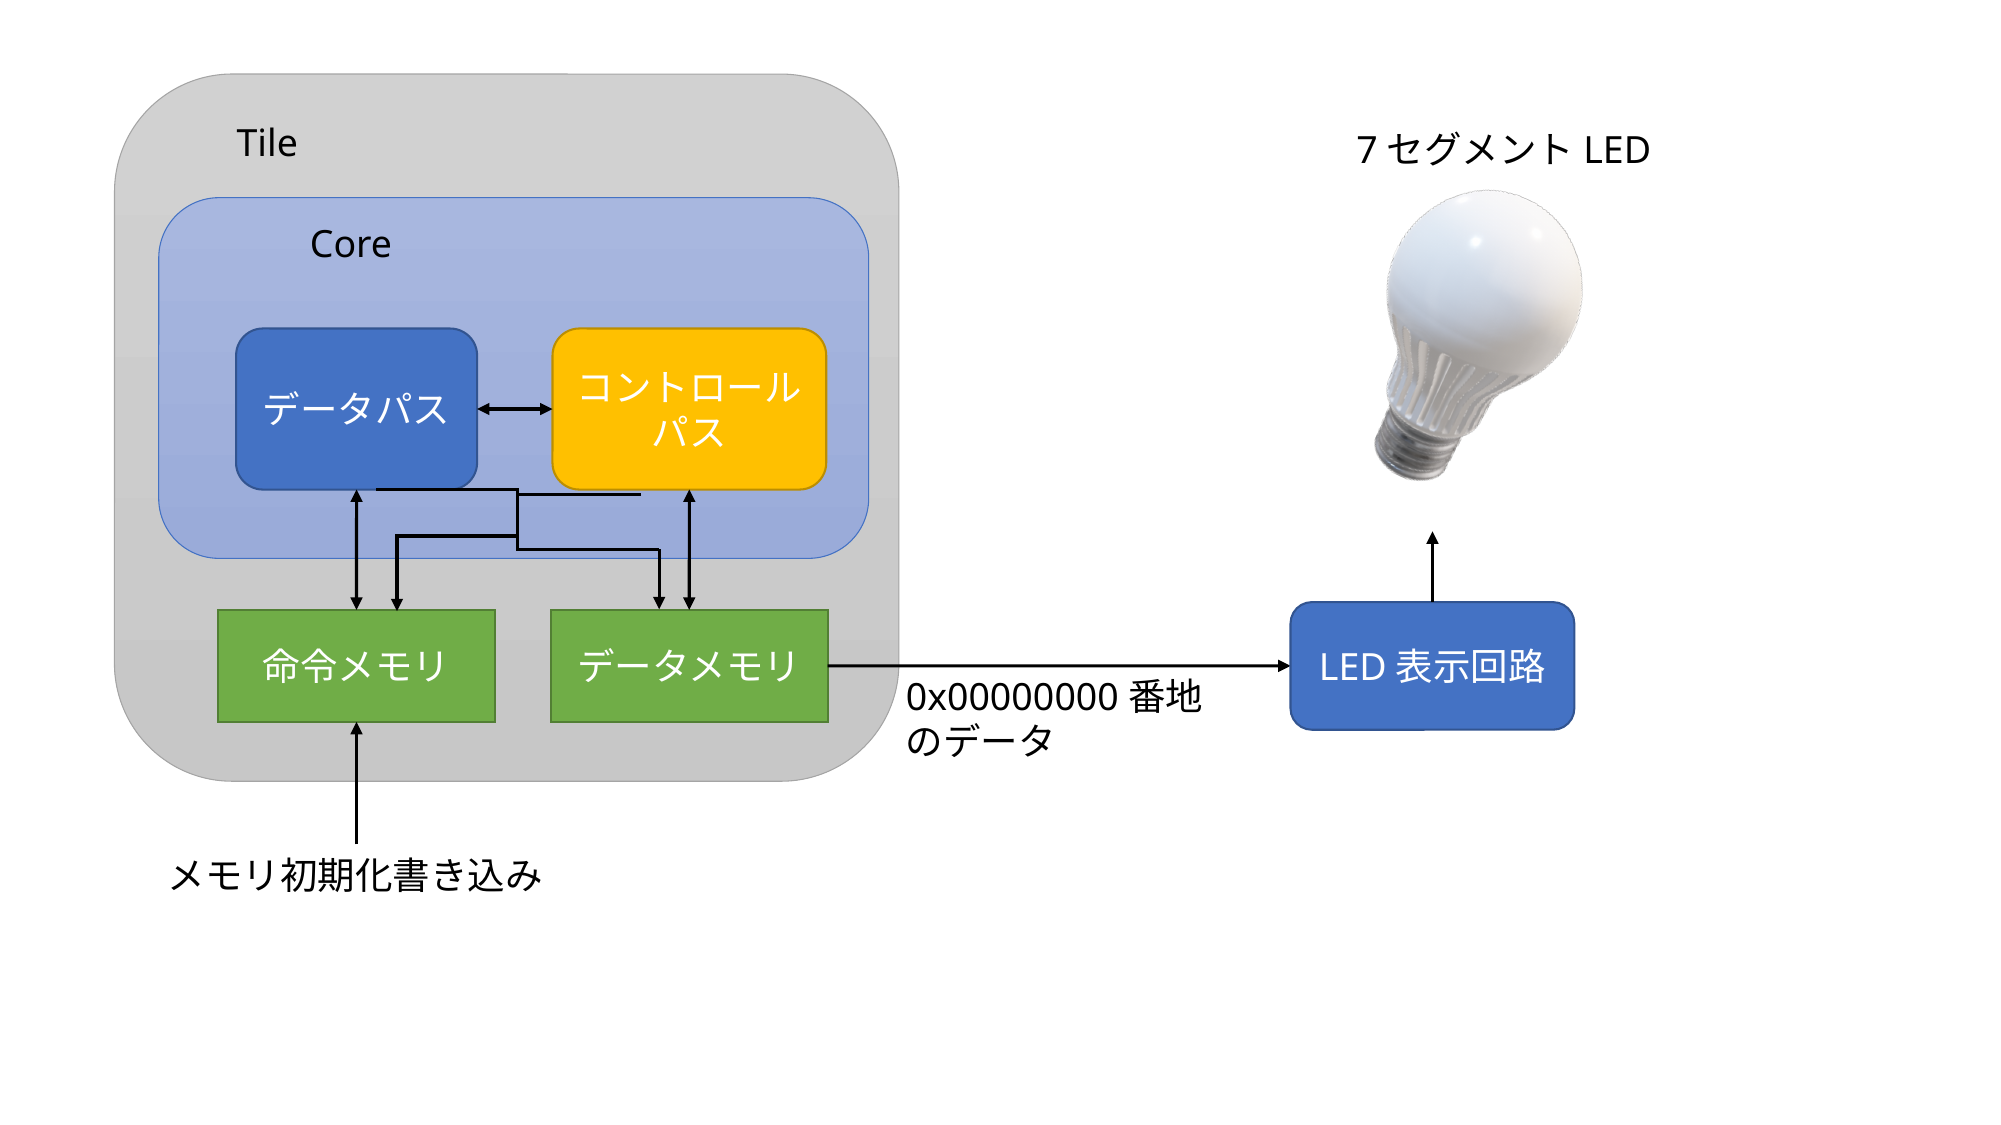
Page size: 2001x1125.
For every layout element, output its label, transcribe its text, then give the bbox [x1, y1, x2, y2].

text_box [113, 73, 900, 782]
text_box データパス [235, 327, 479, 491]
text_box LED表示回路 [1289, 601, 1576, 731]
text_box [158, 197, 870, 559]
picture [1292, 179, 1623, 551]
text_box コントロール パス [551, 327, 828, 491]
text_box Core [295, 212, 477, 273]
text_box メモリ初期化書き込み [152, 844, 561, 904]
text_box データメモリ [550, 609, 829, 723]
text_box 7セグメントLED [1341, 118, 1671, 179]
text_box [394, 494, 642, 612]
text_box 命令メモリ [217, 609, 496, 723]
text_box Tile [221, 111, 335, 171]
text_box 0x00000000番地 のデータ [891, 668, 1252, 771]
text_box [376, 489, 660, 610]
